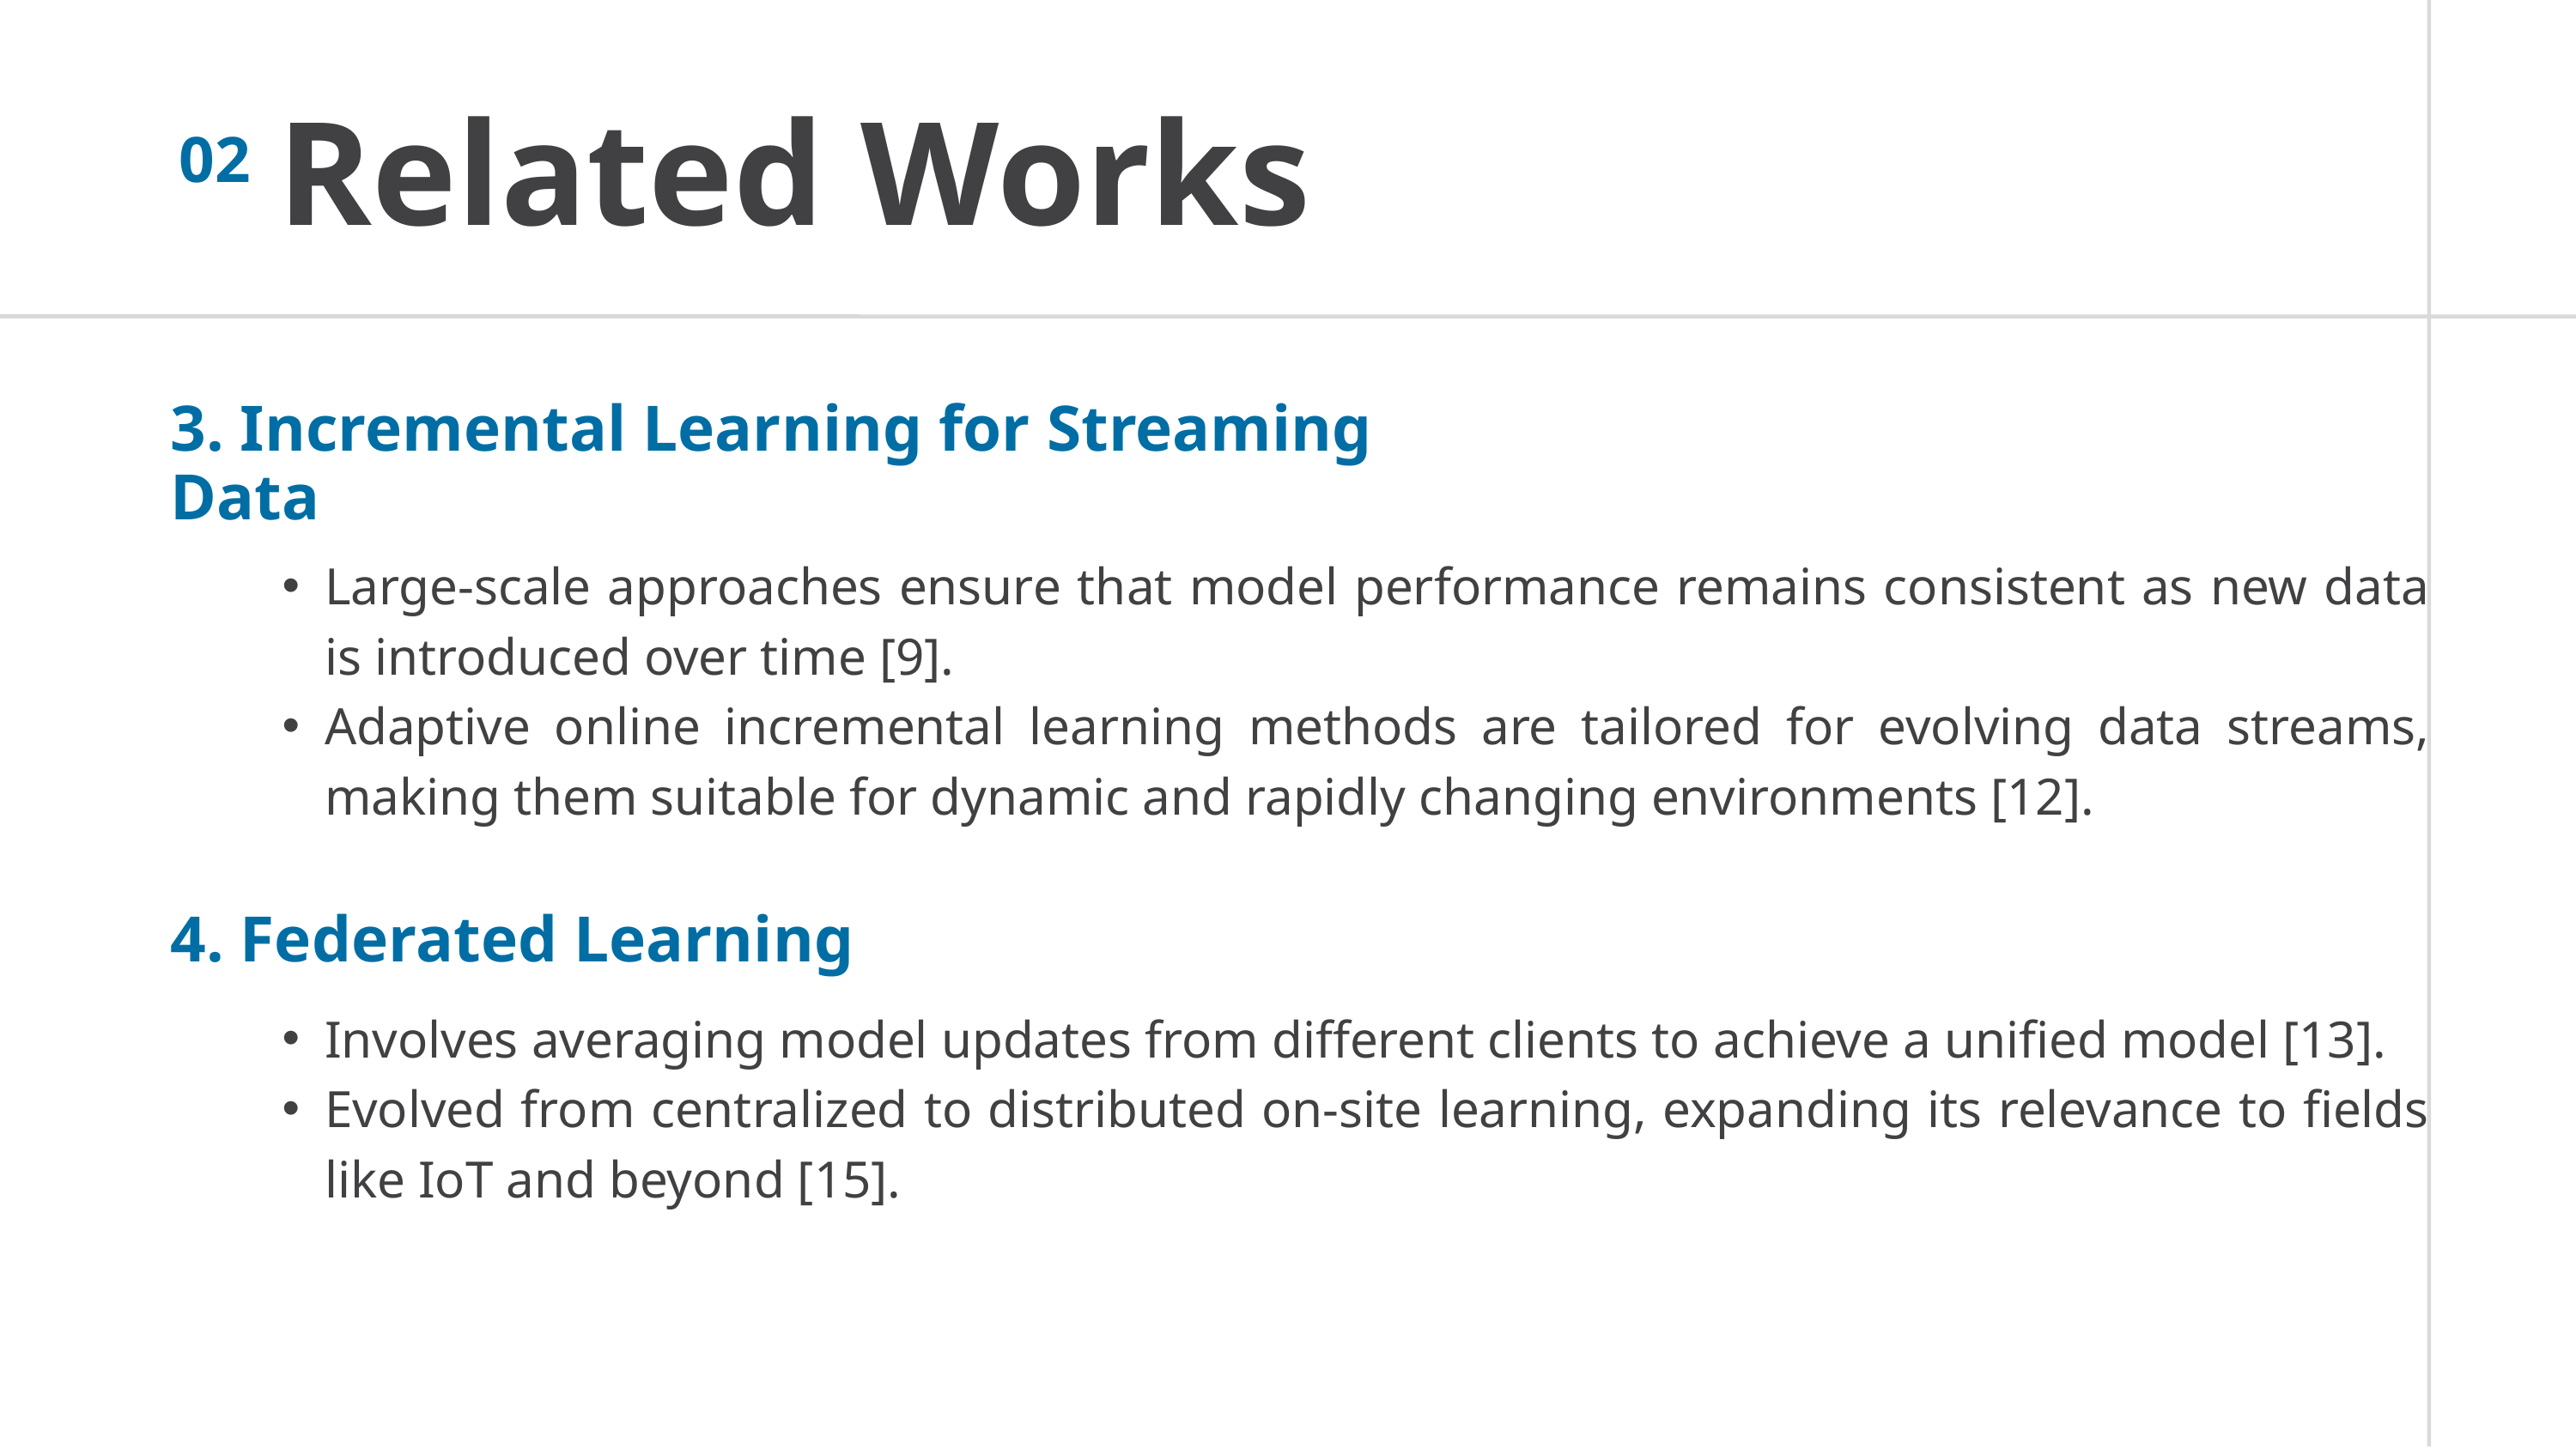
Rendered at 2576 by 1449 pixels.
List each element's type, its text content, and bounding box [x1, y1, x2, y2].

text_box 3. Incremental Learning for Streaming Data [170, 394, 1538, 533]
text_box 02 [113, 70, 252, 196]
text_box Involves averaging model updates from different clients to achieve a unified model [13]. Evolved from centralized to distributed on-site learning, expanding its relevance to fields like IoT and beyond [15]. [239, 997, 2429, 1209]
text_box 4. Federated Learning [170, 905, 2255, 975]
text_box Related Works [277, 96, 2184, 254]
text_box Large-scale approaches ensure that model performance remains consistent as new data is introduced over time [9]. Adaptive online incremental learning methods are tailored for evolving data streams, making them suitable for dynamic and rapidly changing environments [12]. [239, 489, 2429, 881]
